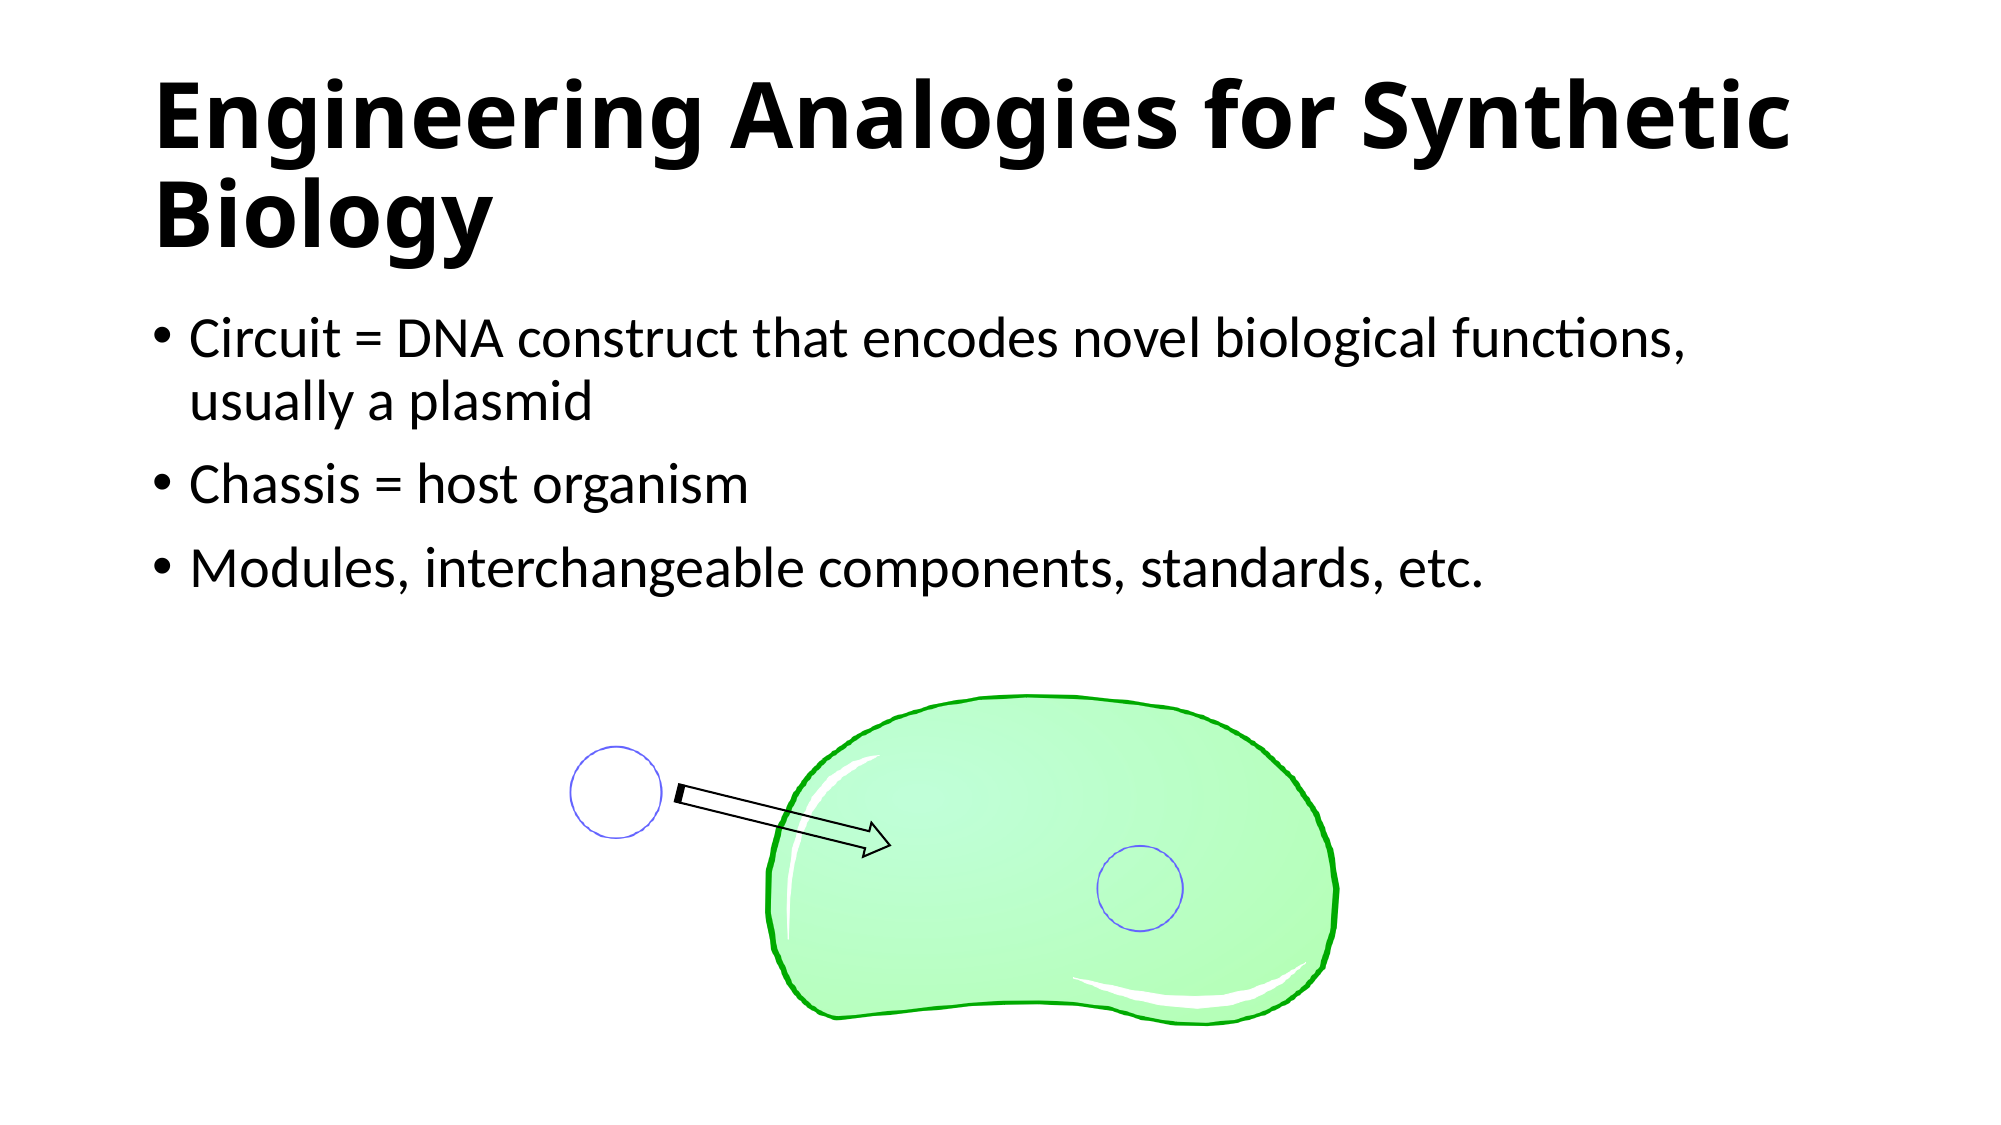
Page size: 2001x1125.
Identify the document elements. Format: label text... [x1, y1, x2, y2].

list Circuit = DNA construct that encodes novel biological functions, usually a plasmid Chassis = host organism Modules, interchangeable components, standards, etc. [137, 299, 1863, 1014]
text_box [544, 684, 1366, 1036]
title Engineering Analogies for Synthetic Biology [137, 59, 1863, 278]
